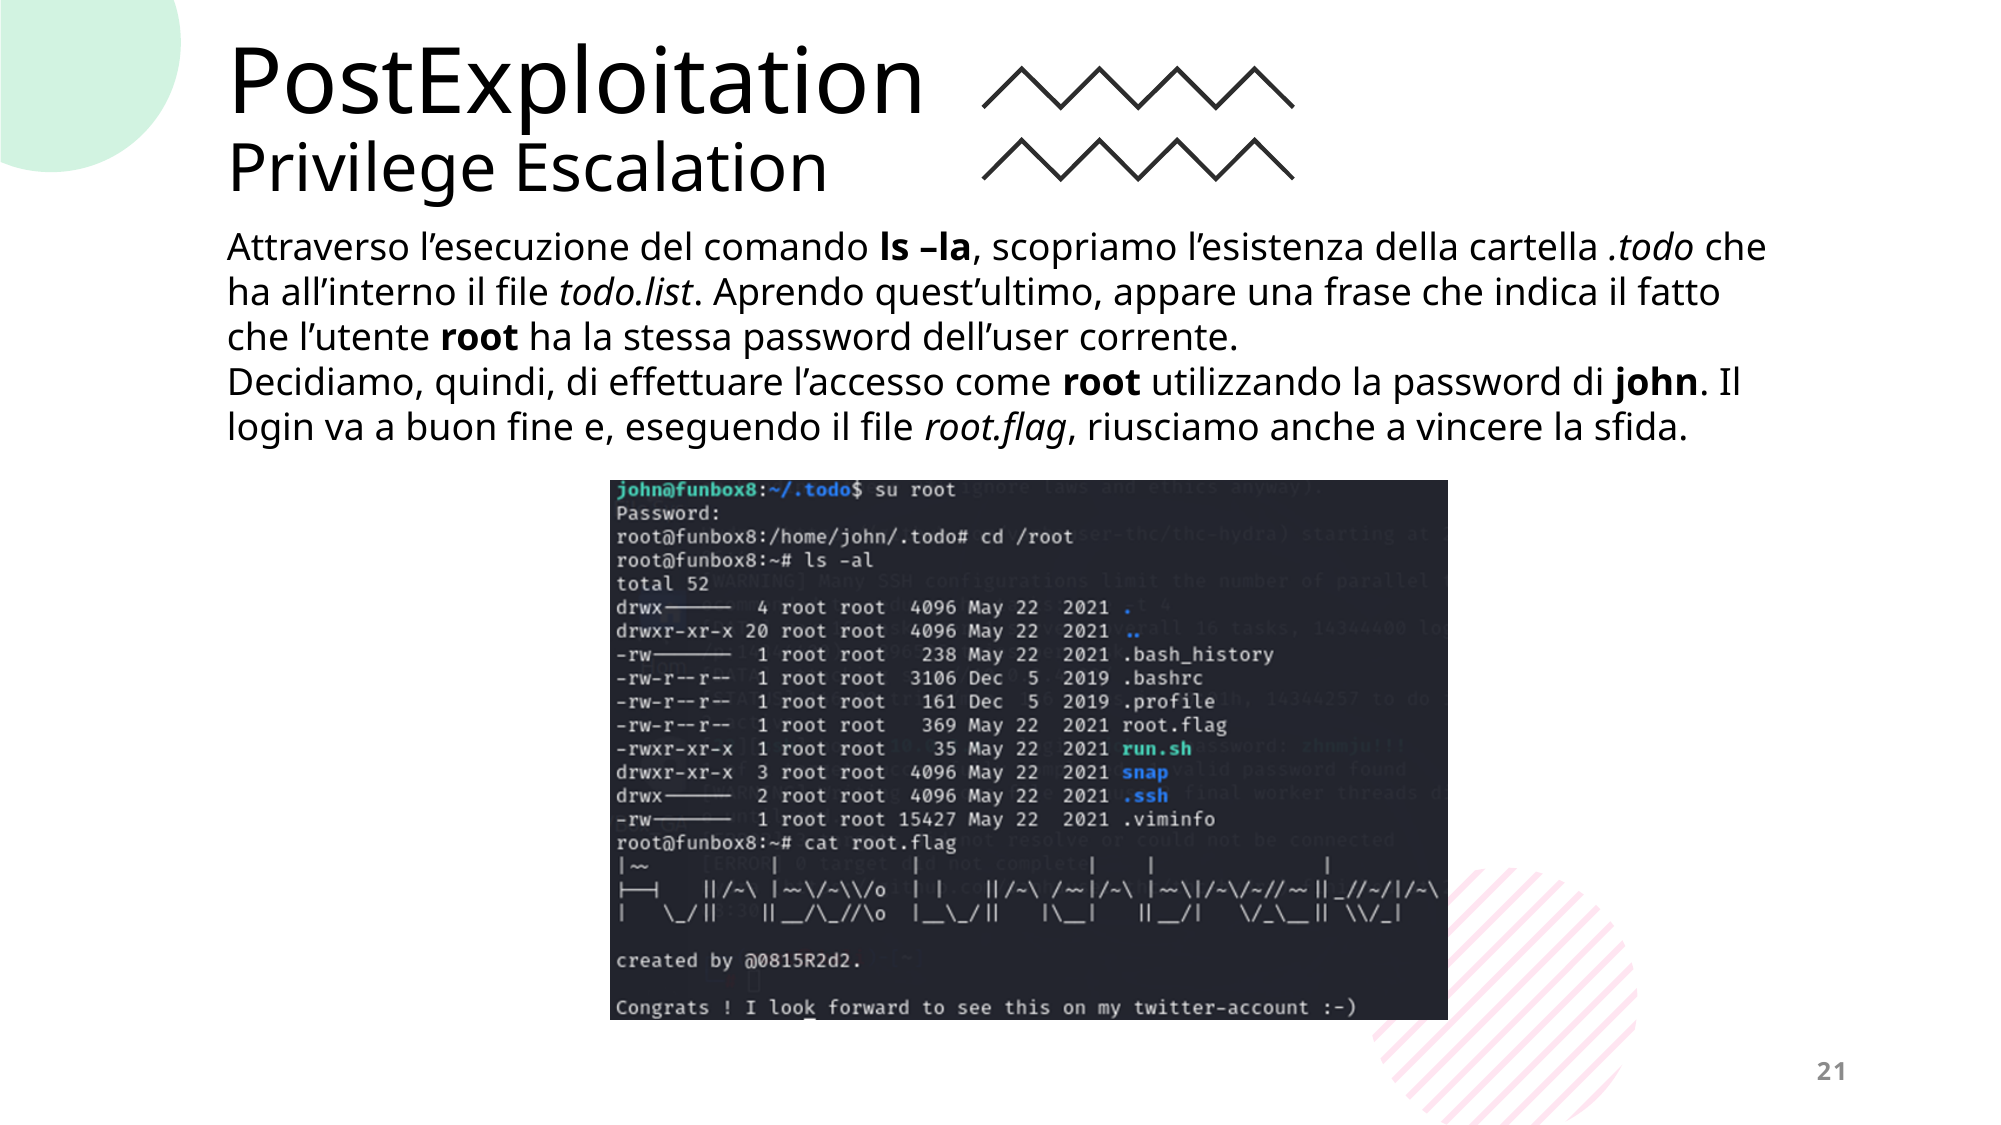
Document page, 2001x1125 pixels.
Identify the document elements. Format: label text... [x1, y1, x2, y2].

title PostExploitation Privilege Escalation [212, 26, 1029, 215]
text_box Attraverso l’esecuzione del comando ls –la, scopriamo l’esistenza della cartella .todo che ha all’interno il file todo.list. Aprendo quest’ultimo, appare una frase che indica il fatto che l’utente root ha la stessa password dell’user corrente. Decidiamo, quindi, di effettuare l’accesso come root utilizzando la password di john. Il login va a buon fine e, eseguendo il file root.flag, riusciamo anche a vincere la sfida. [212, 215, 1788, 455]
slide_number 21 [1412, 1042, 1863, 1103]
picture [610, 480, 1448, 1020]
